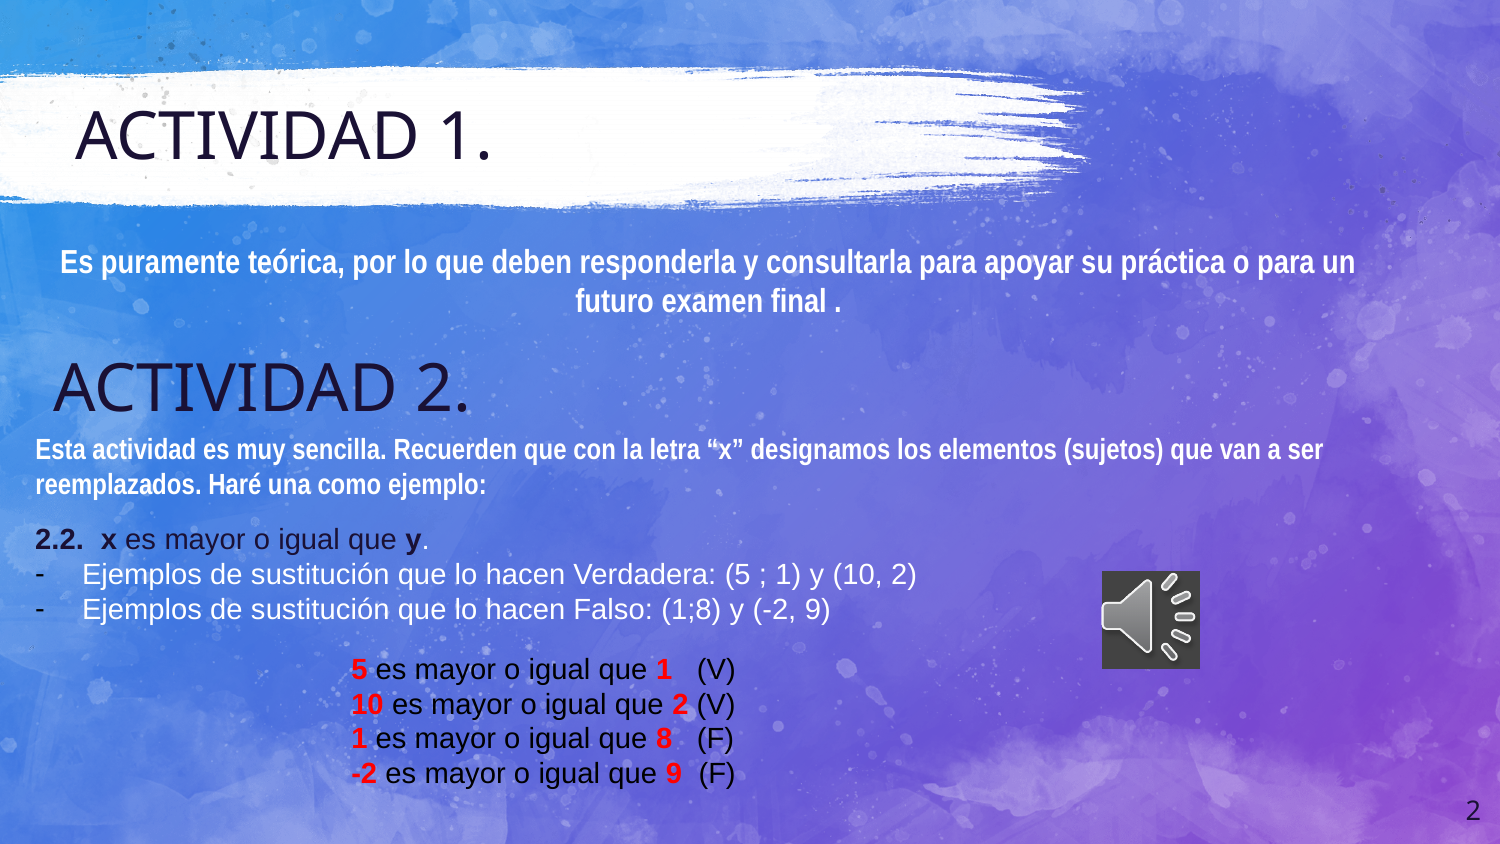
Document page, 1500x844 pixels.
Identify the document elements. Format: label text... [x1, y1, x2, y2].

title ACTIVIDAD 1. [75, 76, 1038, 200]
text_box Esta actividad es muy sencilla. Recuerden que con la letra “x” designamos los elementos (sujetos) que van a ser reemplazados. Haré una como ejemplo: [20, 423, 1403, 508]
text_box 5 es mayor o igual que 1 (V) 10 es mayor o igual que 2 (V) 1 es mayor o igual que 8 (F) -2 es mayor o igual que 9 (F) [336, 642, 845, 798]
slide_number 2 [1391, 779, 1482, 844]
text_box Es puramente teórica, por lo que deben responderla y consultarla para apoyar su práctica o para un futuro examen final . [17, 232, 1400, 327]
picture [0, 0, 1092, 219]
text_box 2.2. x es mayor o igual que y. Ejemplos de sustitución que lo hacen Verdadera: (5 ; 1) y (10, 2) Ejemplos de sustitución que lo hacen Falso: (1;8) y (-2, 9) [20, 513, 1072, 633]
text_box ACTIVIDAD 2. [53, 328, 1016, 423]
picture [1100, 569, 1202, 670]
